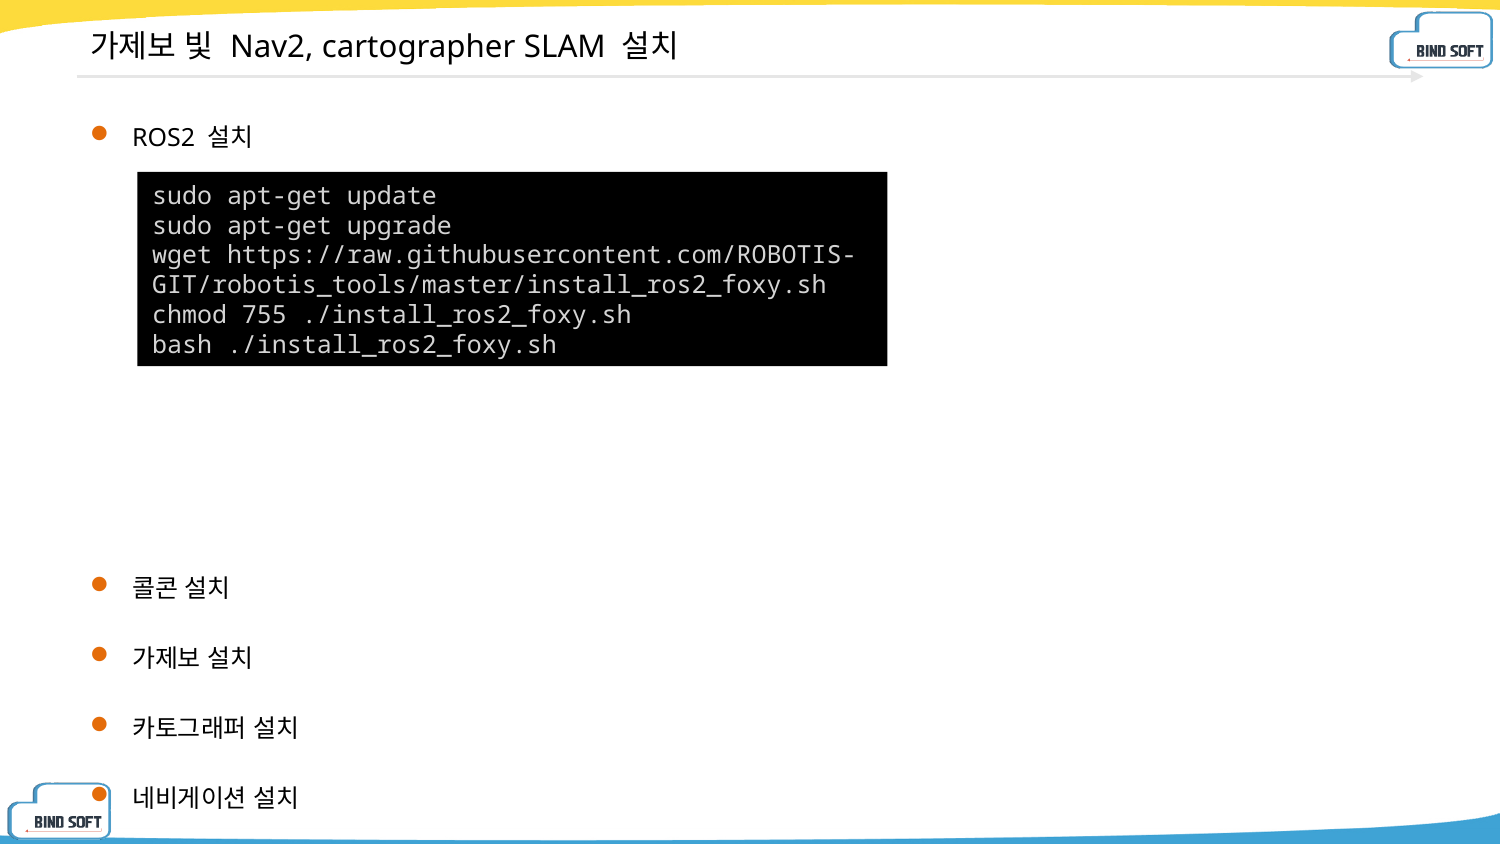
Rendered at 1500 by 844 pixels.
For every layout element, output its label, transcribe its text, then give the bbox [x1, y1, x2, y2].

title 가제보 빛 Nav2, cartographer SLAM 설치 [75, 8, 1425, 81]
picture [0, 0, 1500, 72]
picture [0, 752, 1500, 844]
text_box sudo apt-get update sudo apt-get upgrade wget https://raw.githubusercontent.com/ROBOTIS-GIT/robotis_tools/master/install_ros2_foxy.sh chmod 755 ./install_ros2_foxy.sh bash ./install_ros2_foxy.sh [137, 171, 888, 367]
list ROS2 설치 콜콘 설치 가제보 설치 카토그래퍼 설치 네비게이션 설치 Vcstool 설치 [75, 114, 1425, 791]
